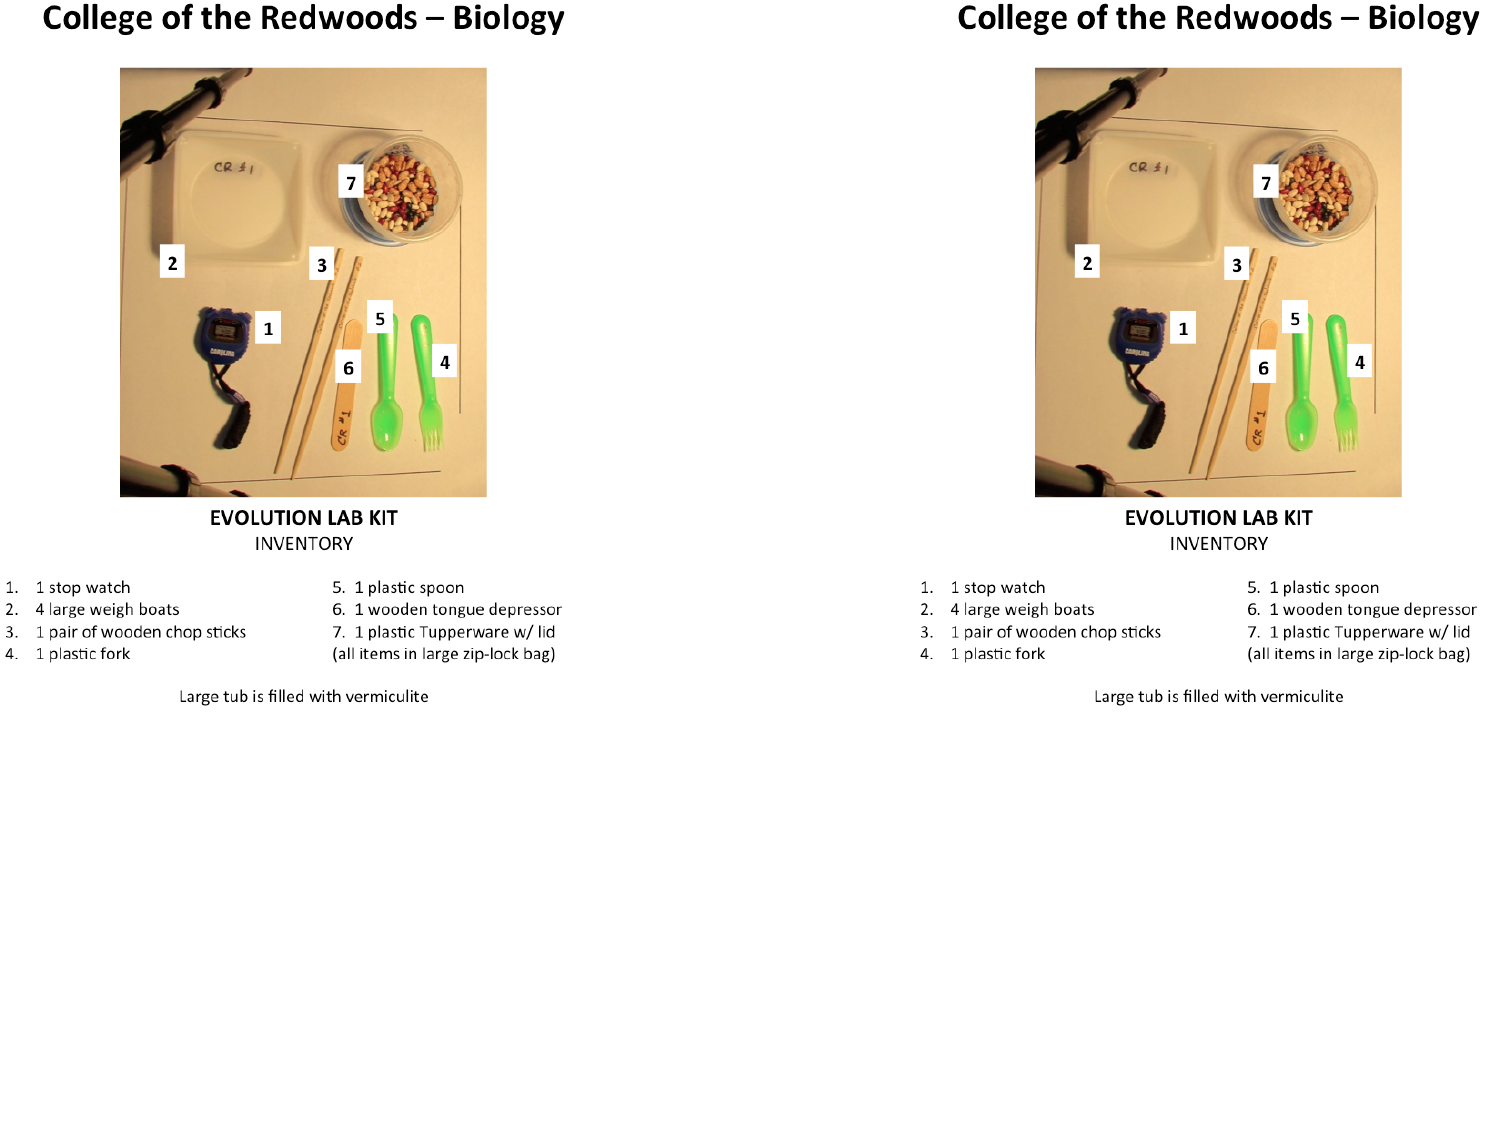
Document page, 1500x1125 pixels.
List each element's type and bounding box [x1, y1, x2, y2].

picture [0, 0, 585, 709]
picture [915, 0, 1500, 709]
